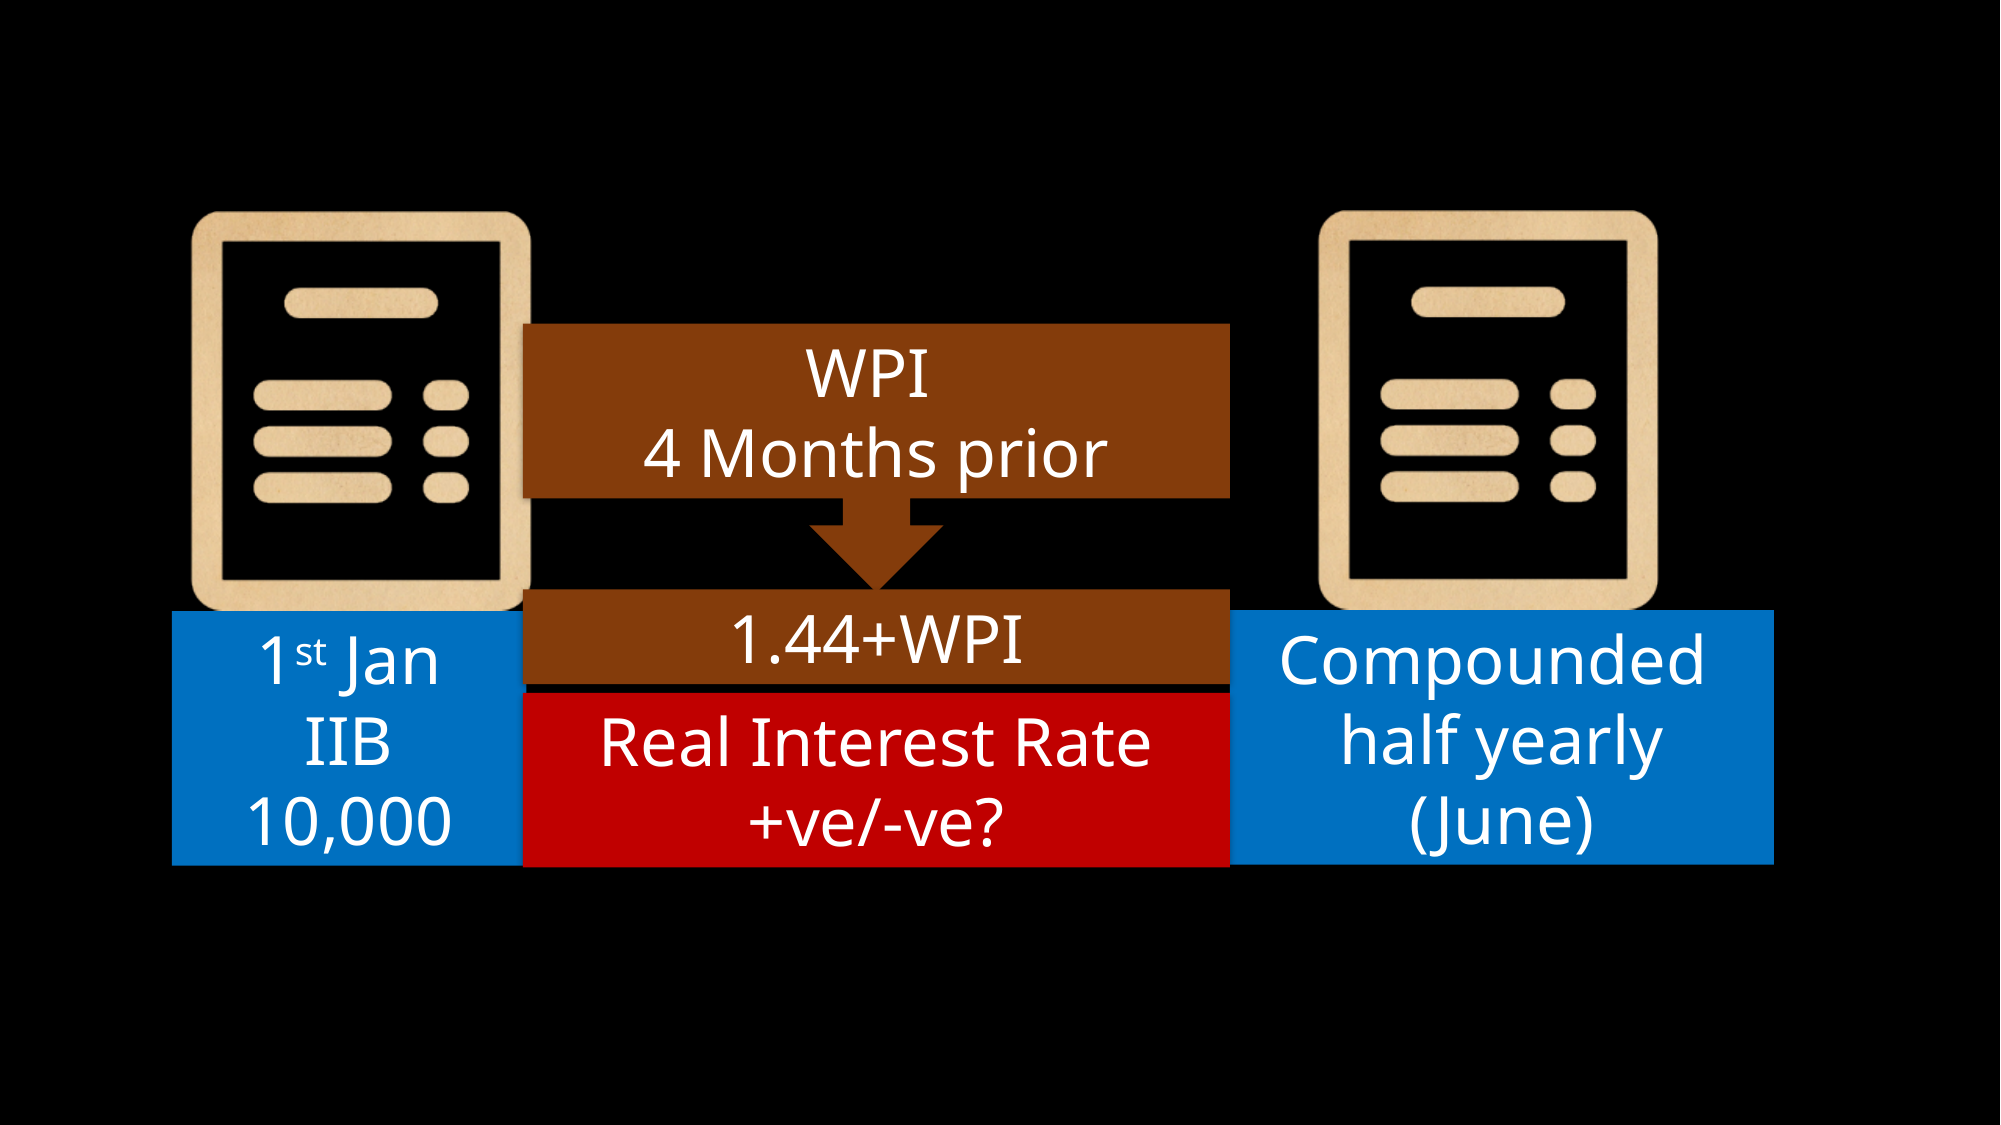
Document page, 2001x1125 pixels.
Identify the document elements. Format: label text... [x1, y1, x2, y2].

text_box Real Interest Rate +ve/-ve? [522, 692, 1230, 868]
text_box 1st Jan IIB 10,000 [171, 620, 521, 866]
text_box Compounded half yearly (June) [1231, 610, 1774, 865]
picture [1288, 209, 1689, 611]
text_box WPI 4 Months prior [565, 323, 1230, 587]
picture [160, 210, 562, 612]
text_box 1.44+WPI [522, 589, 1230, 685]
